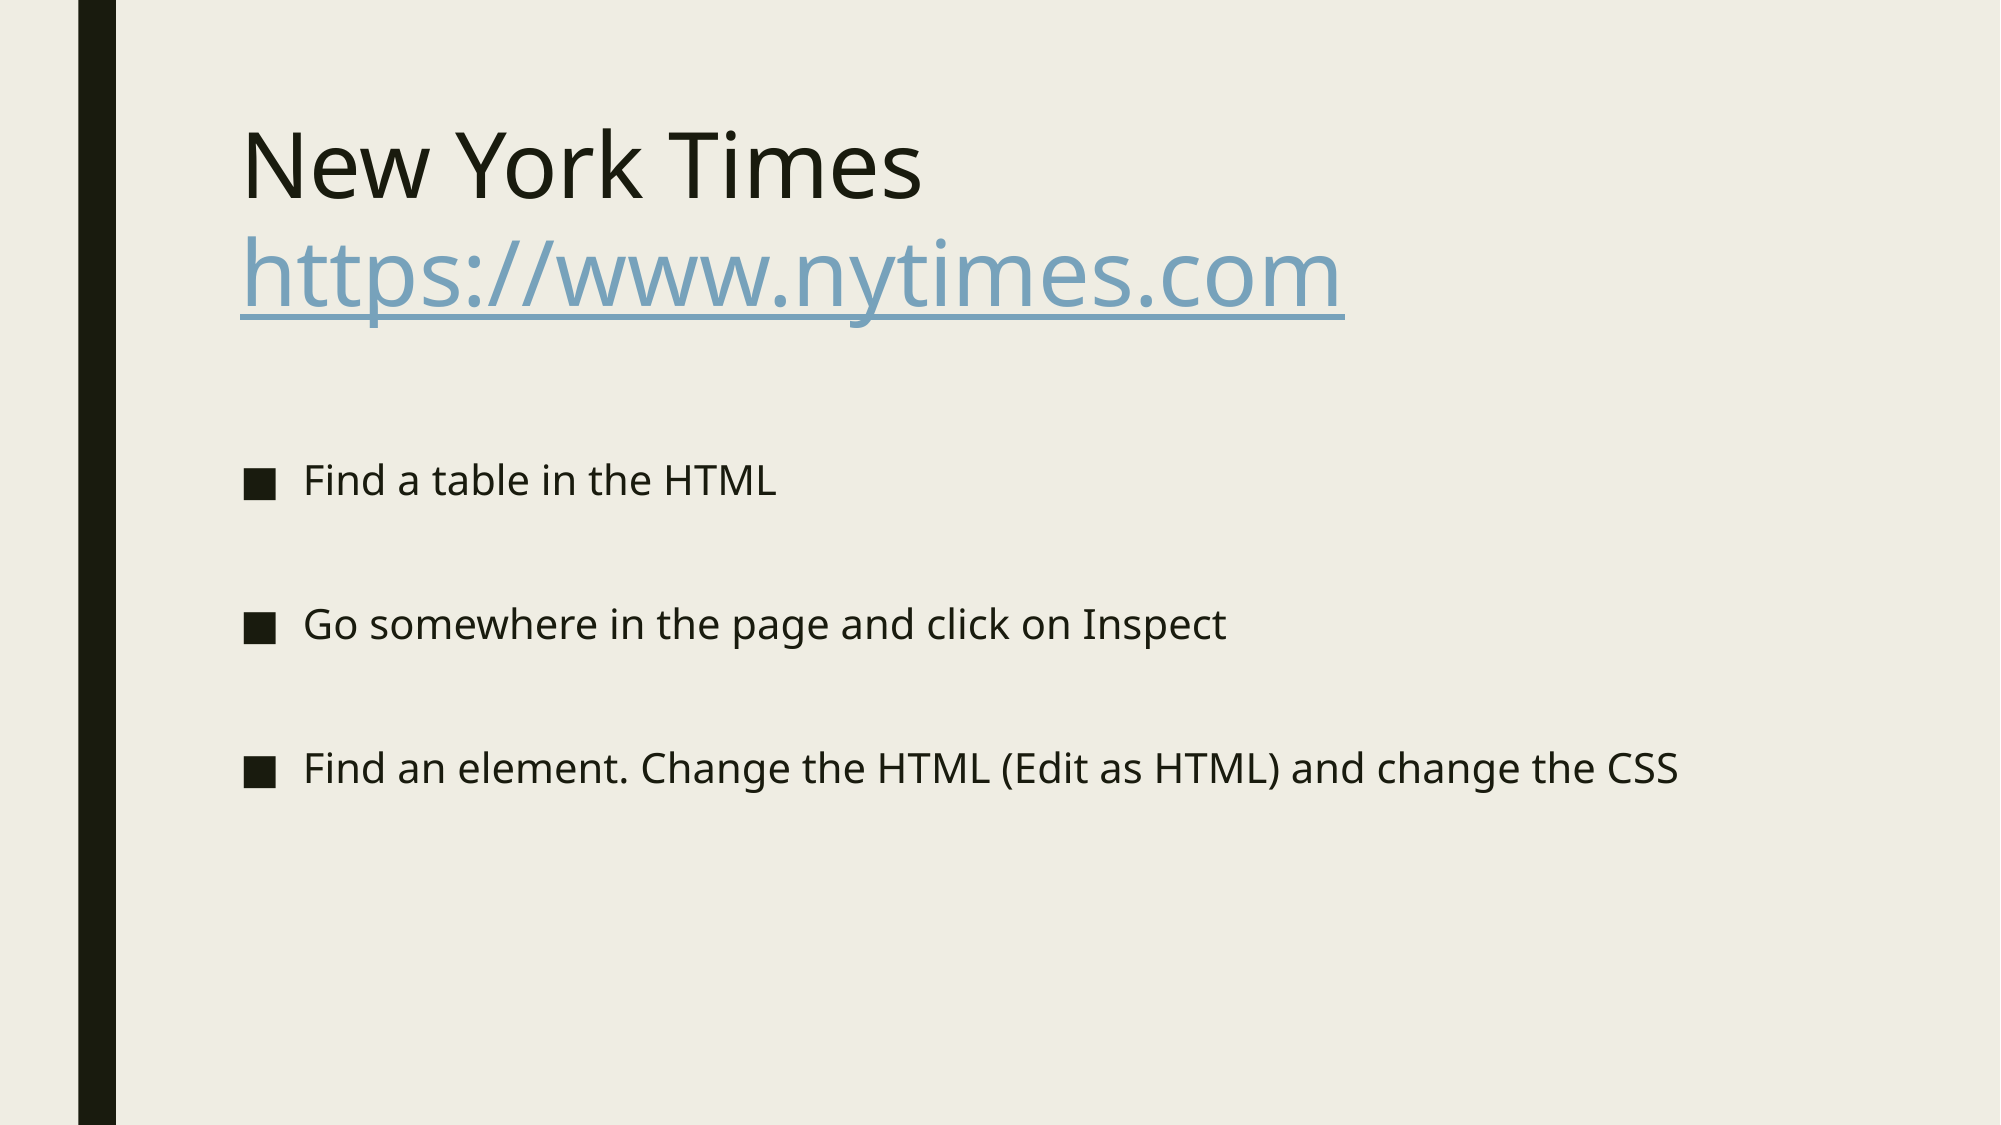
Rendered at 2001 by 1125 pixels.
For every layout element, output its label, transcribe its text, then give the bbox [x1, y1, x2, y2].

list Find a table in the HTML Go somewhere in the page and click on Inspect Find an element. Change the HTML (Edit as HTML) and change the CSS [225, 375, 1800, 1098]
title New York Times https://www.nytimes.com [225, 112, 1800, 357]
